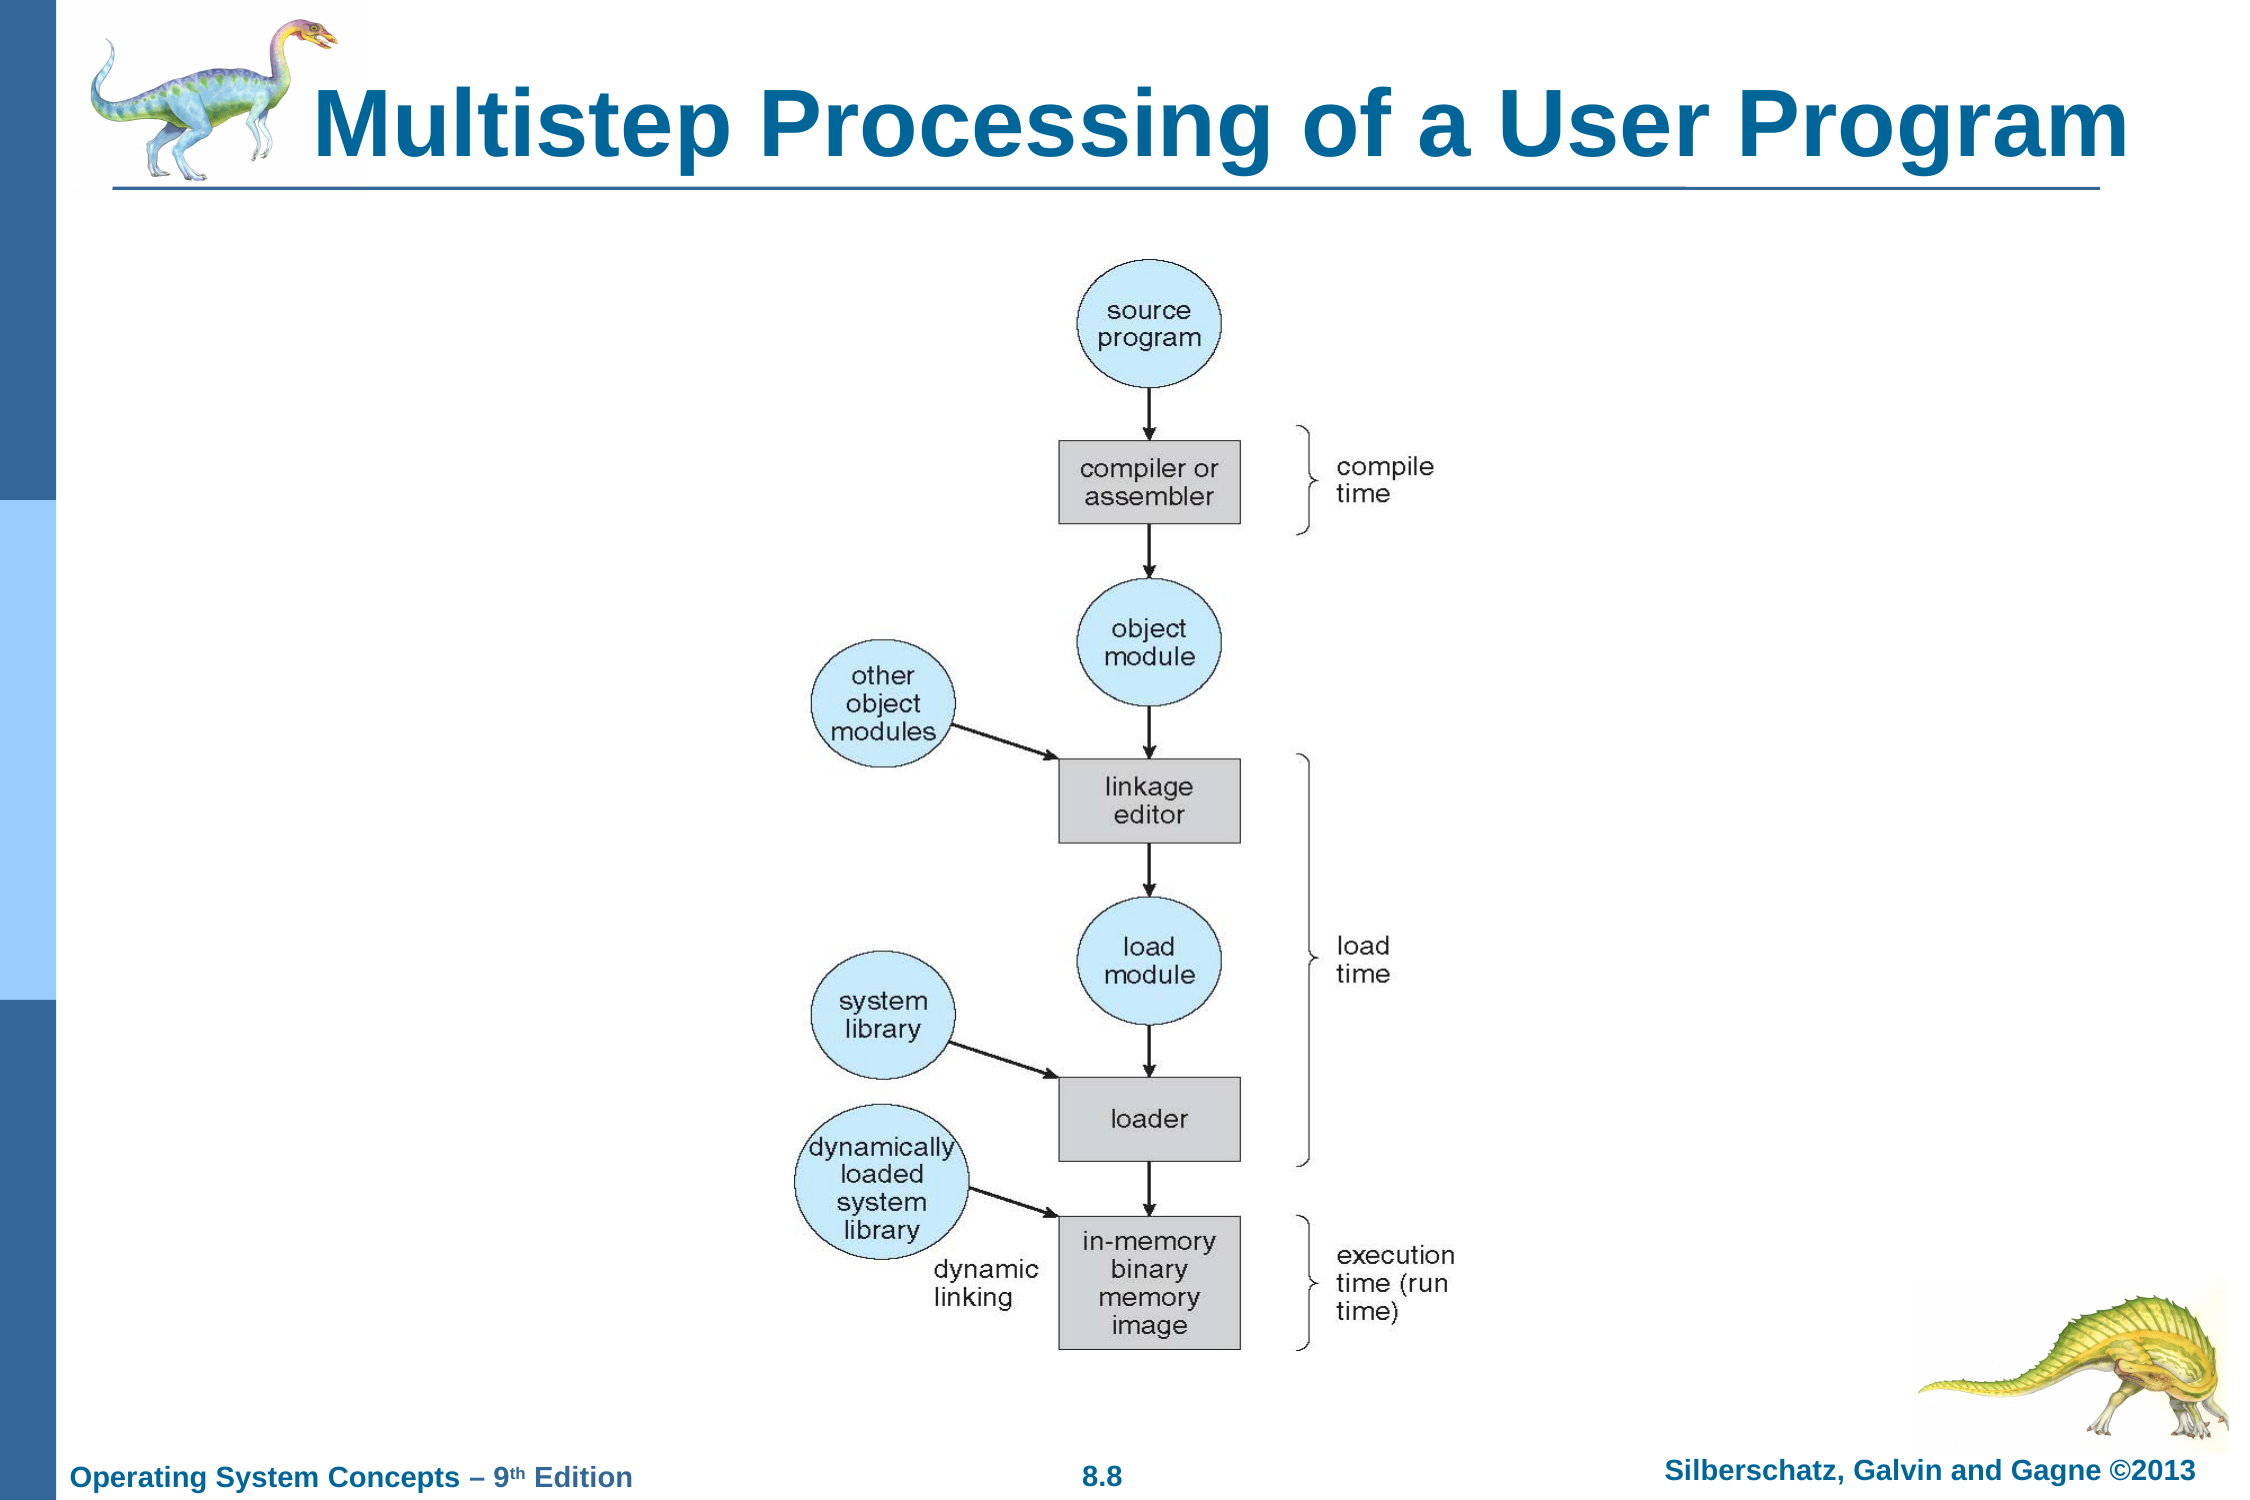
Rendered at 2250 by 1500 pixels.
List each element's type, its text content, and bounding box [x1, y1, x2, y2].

picture [70, 0, 365, 199]
picture [1913, 1279, 2229, 1453]
picture [793, 259, 1456, 1351]
title Multistep Processing of a User Program [253, 60, 2214, 187]
